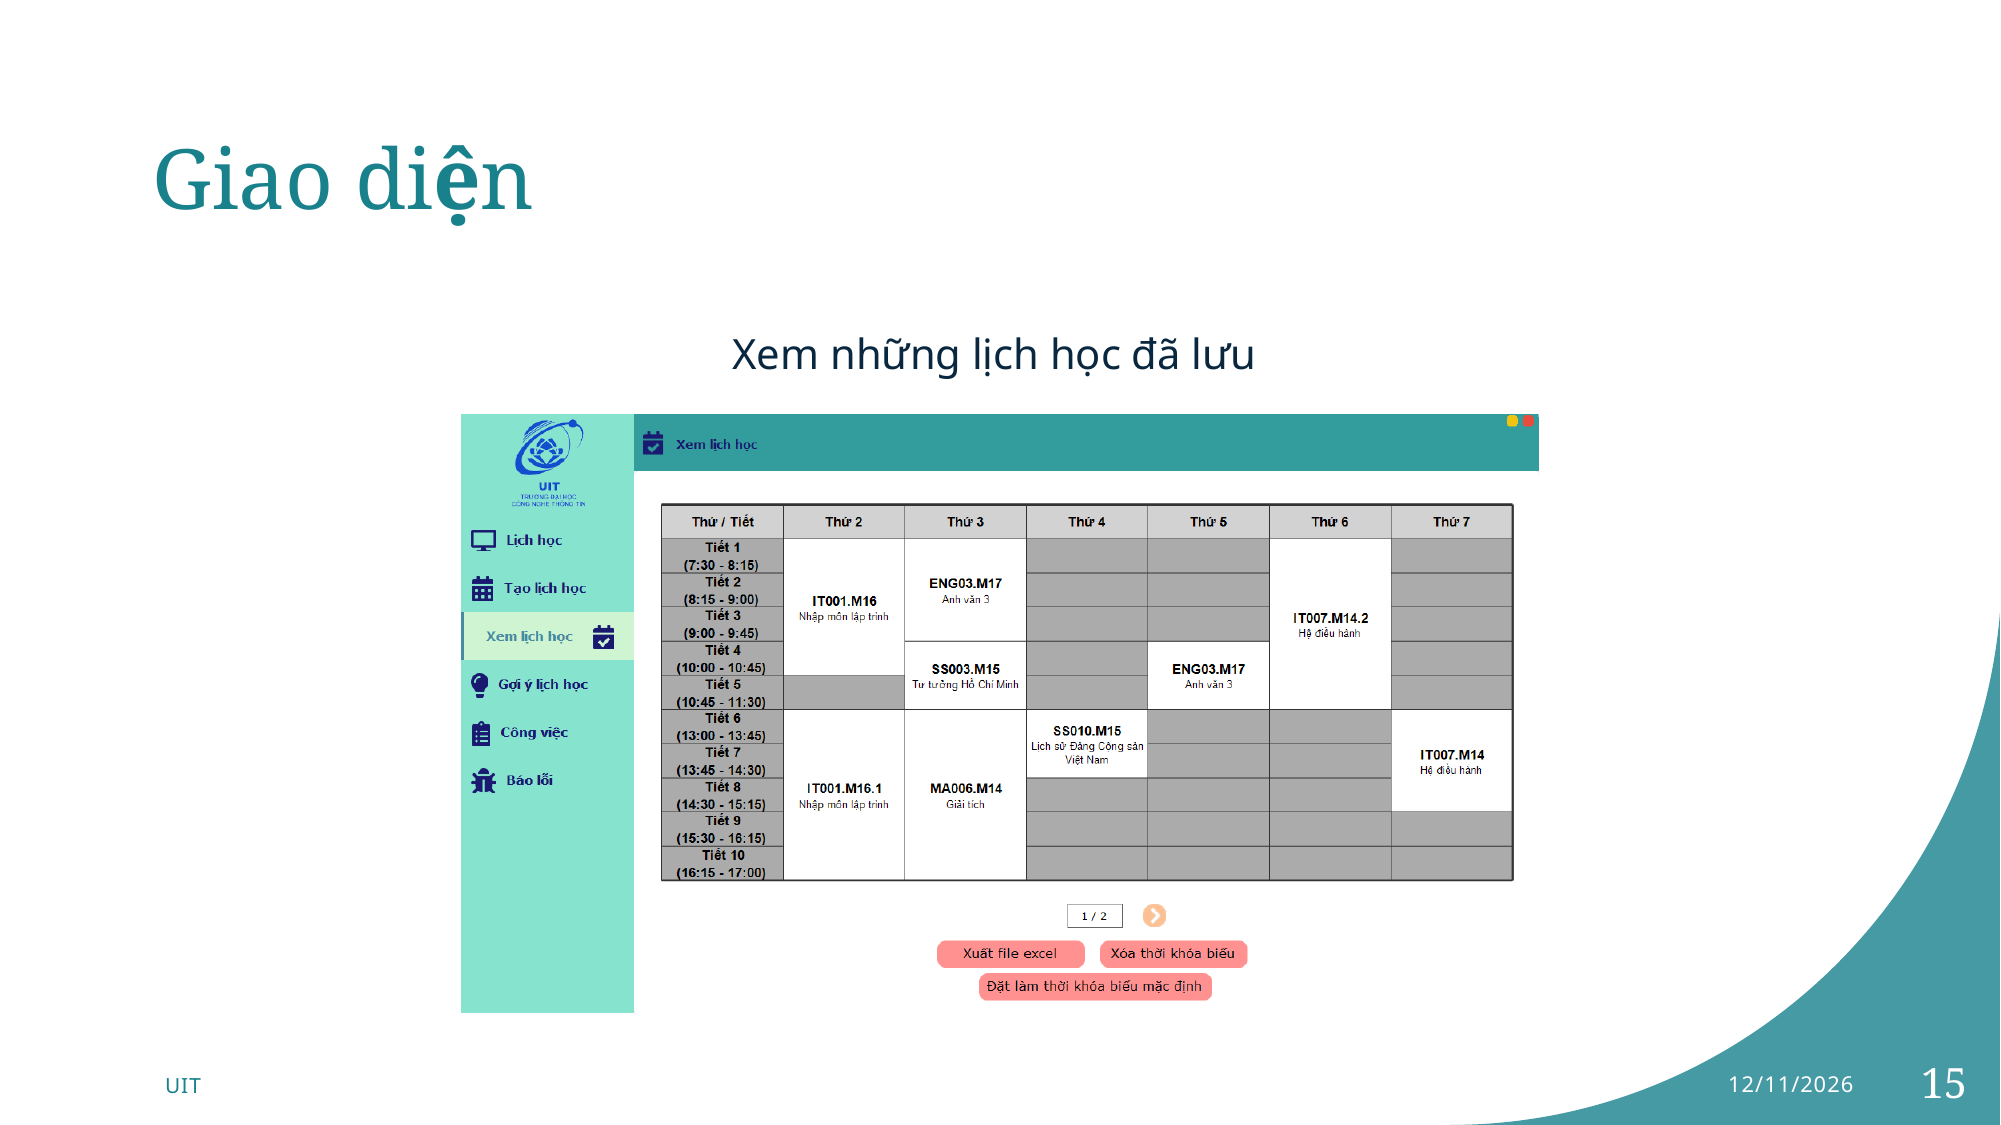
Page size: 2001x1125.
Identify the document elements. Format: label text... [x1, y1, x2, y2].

footer UIT [150, 1055, 713, 1116]
text_box Xem những lịch học đã lưu [627, 318, 1373, 388]
title Giao diện [137, 73, 1863, 291]
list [461, 414, 1539, 1013]
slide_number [1479, 1055, 1868, 1116]
slide_number 15 [1868, 1055, 1983, 1116]
